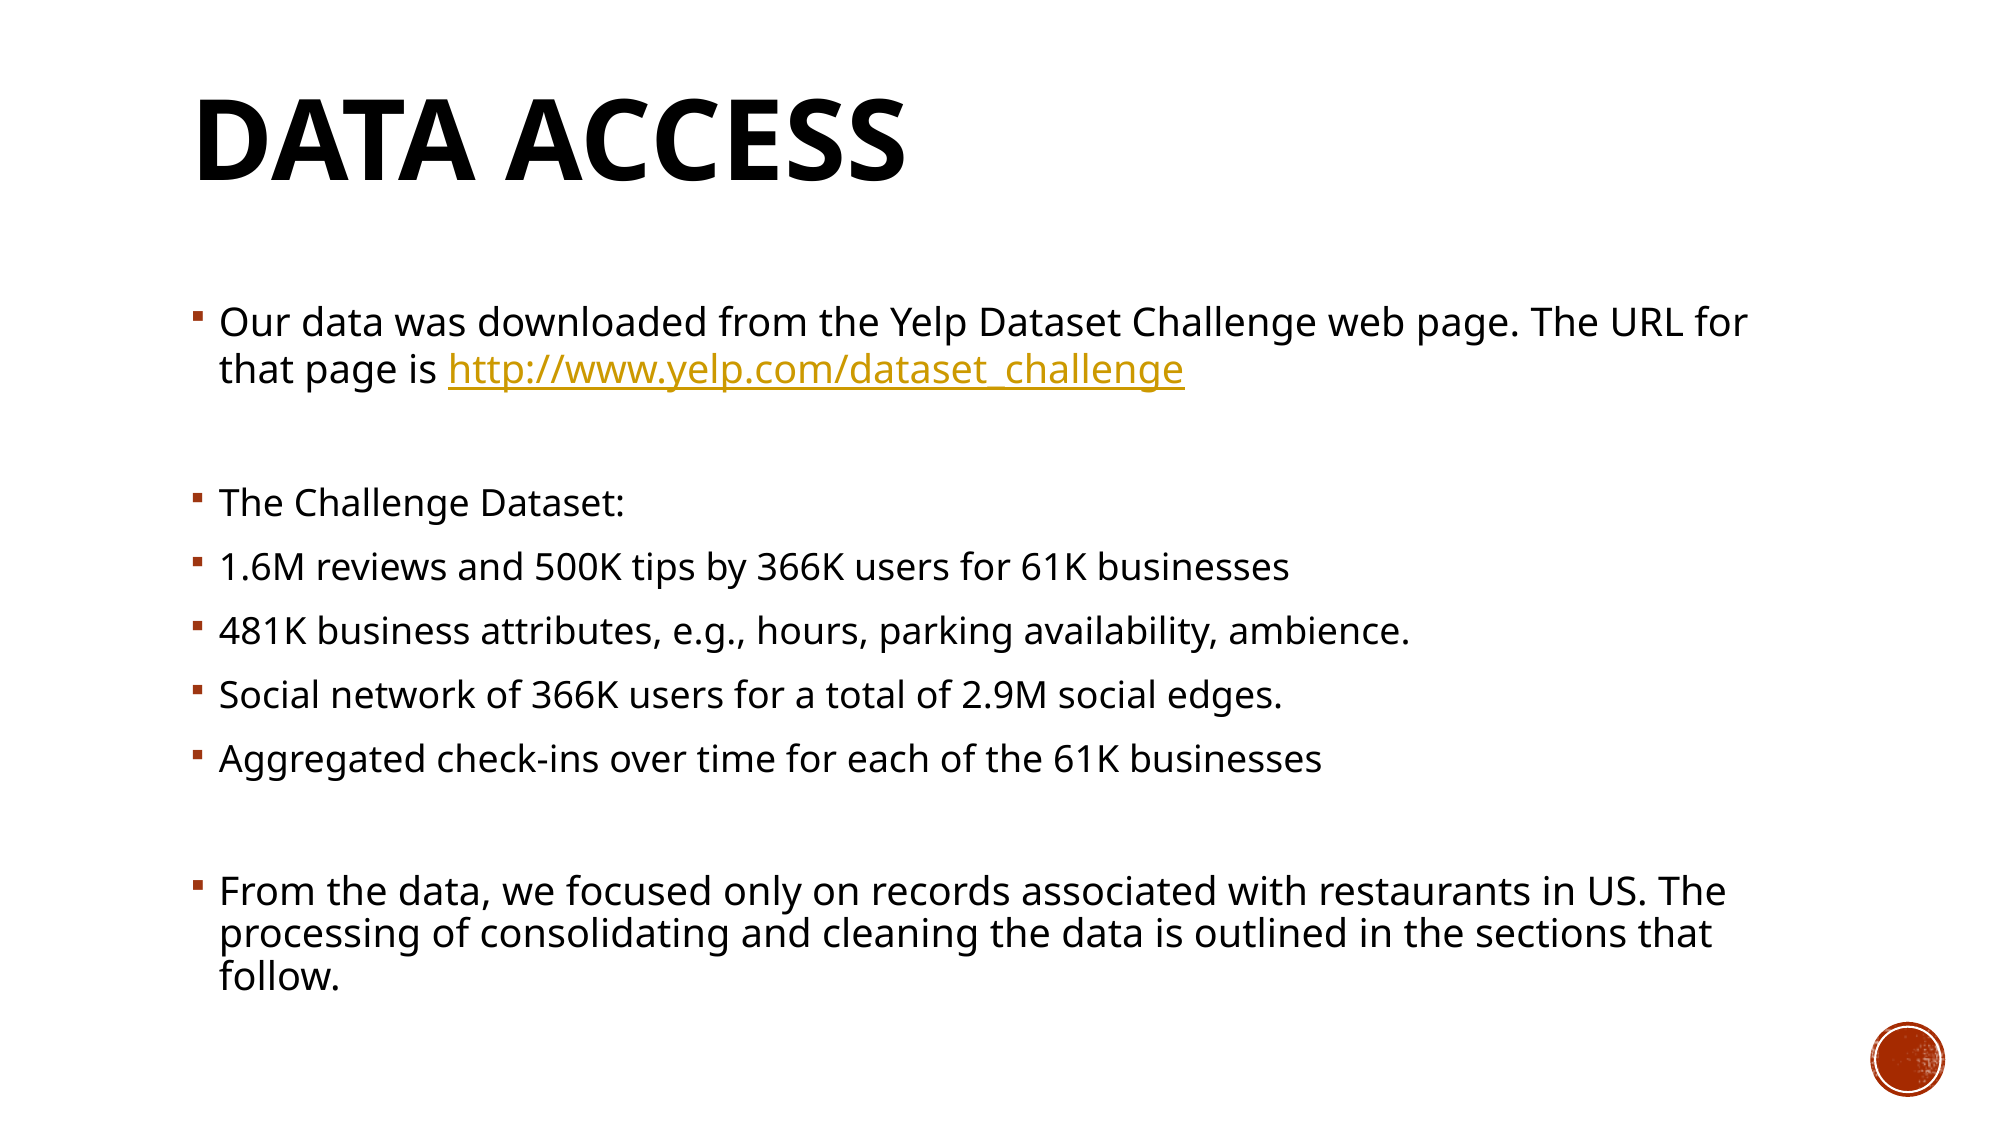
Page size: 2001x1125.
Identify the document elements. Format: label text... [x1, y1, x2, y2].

title Data Access [175, 79, 1826, 294]
list Our data was downloaded from the Yelp Dataset Challenge web page. The URL for that page is http://www.yelp.com/dataset_challenge The Challenge Dataset: 1.6M reviews and 500K tips by 366K users for 61K businesses 481K business attributes, e.g., hours, parking availability, ambience. Social network of 366K users for a total of 2.9M social edges. Aggregated check-ins over time for each of the 61K businesses From the data, we focused only on records associated with restaurants in US. The processing of consolidating and cleaning the data is outlined in the sections that follow. [175, 294, 1826, 1013]
